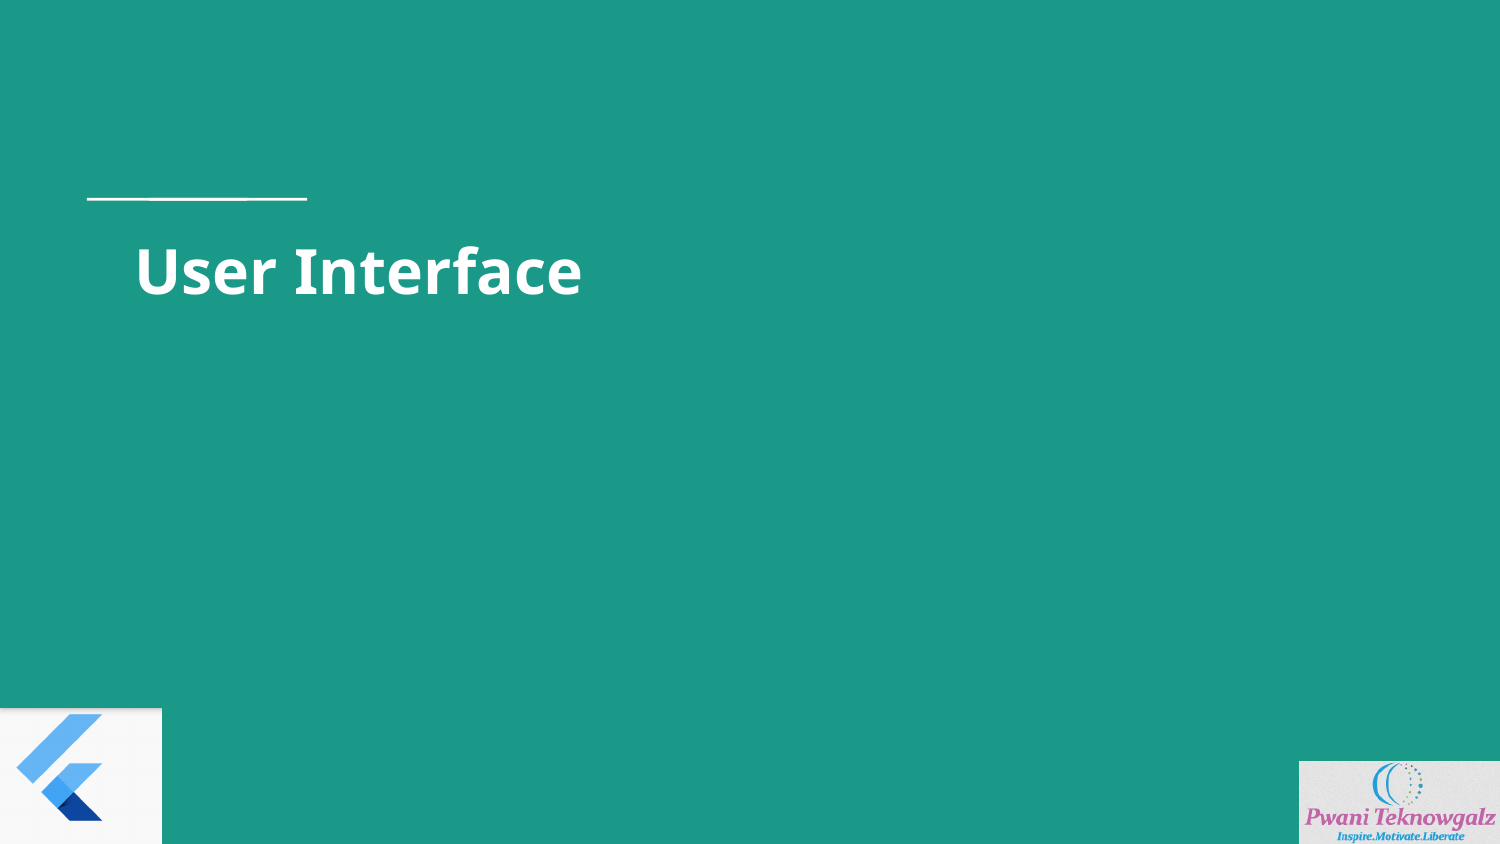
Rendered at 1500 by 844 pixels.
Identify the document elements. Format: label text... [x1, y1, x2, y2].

title User Interface [119, 216, 1381, 466]
picture [0, 708, 162, 844]
picture [1299, 761, 1500, 844]
